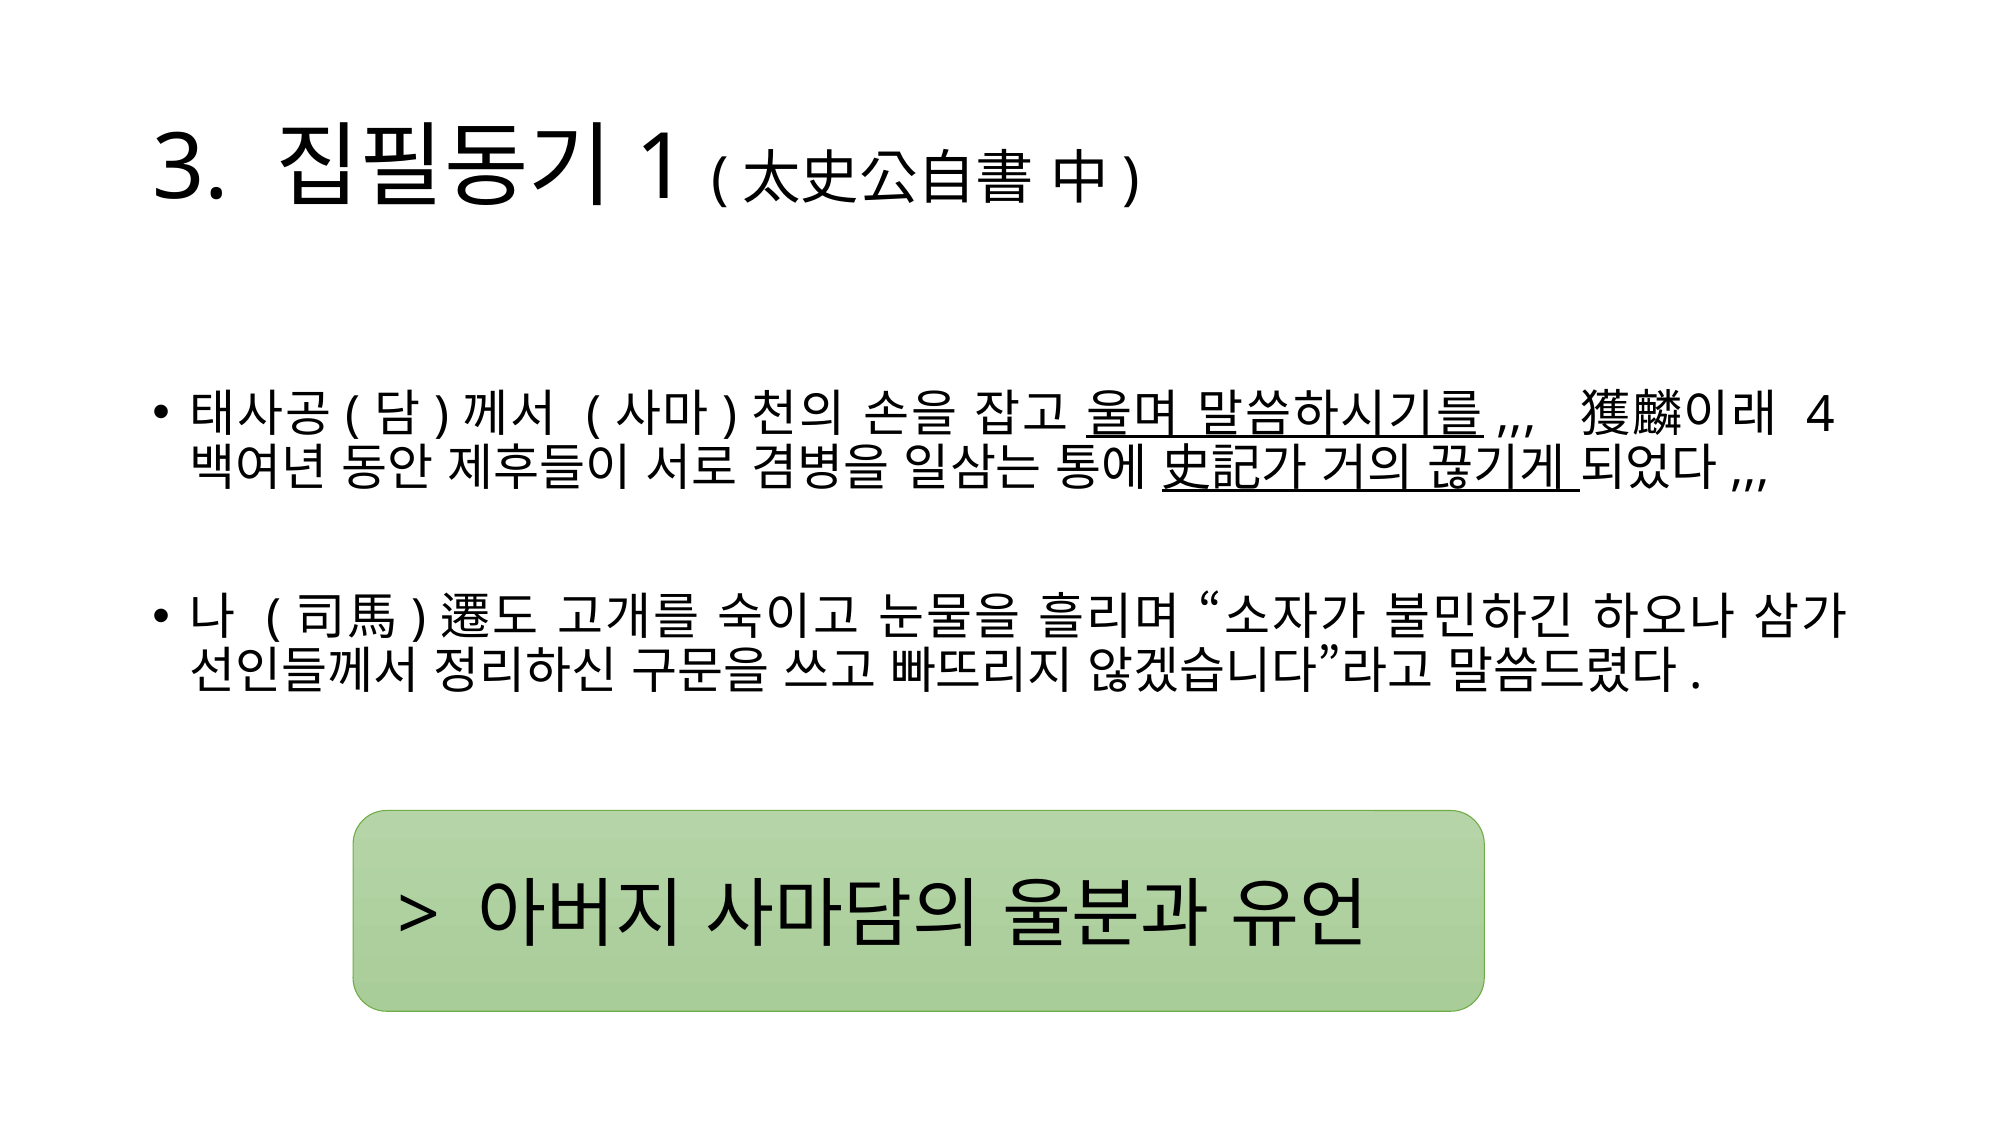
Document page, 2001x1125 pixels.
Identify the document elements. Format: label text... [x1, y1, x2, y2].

text_box > 아버지 사마담의 울분과 유언 [352, 809, 1485, 1012]
list 태사공(담)께서 (사마)천의 손을 잡고 울며 말씀하시기를,,, 獲麟이래 4백여년 동안 제후들이 서로 겸병을 일삼는 통에 史記가 거의 끊기게 되었다,,, 나 (司馬)遷도 고개를 숙이고 눈물을 흘리며 “소자가 불민하긴 하오나 삼가 선인들께서 정리하신 구문을 쓰고 빠뜨리지 않겠습니다”라고 말씀드렸다. [137, 299, 1863, 1014]
title 3. 집필동기1 (太史公自書 中) [137, 59, 1863, 278]
